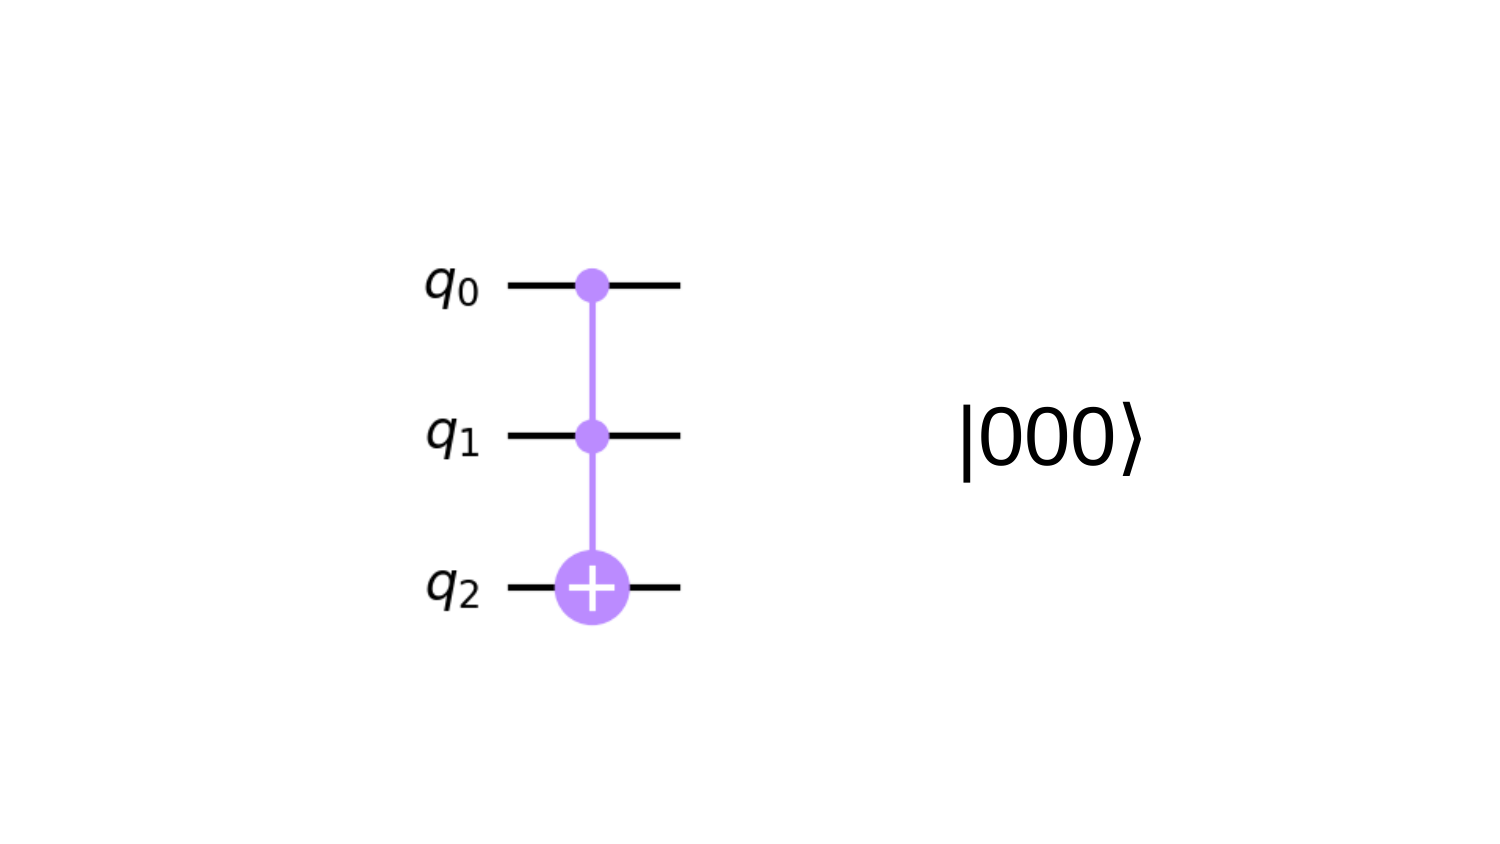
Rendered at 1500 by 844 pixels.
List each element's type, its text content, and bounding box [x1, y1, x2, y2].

picture [300, 141, 715, 702]
text_box |000⟩ [859, 352, 1247, 512]
